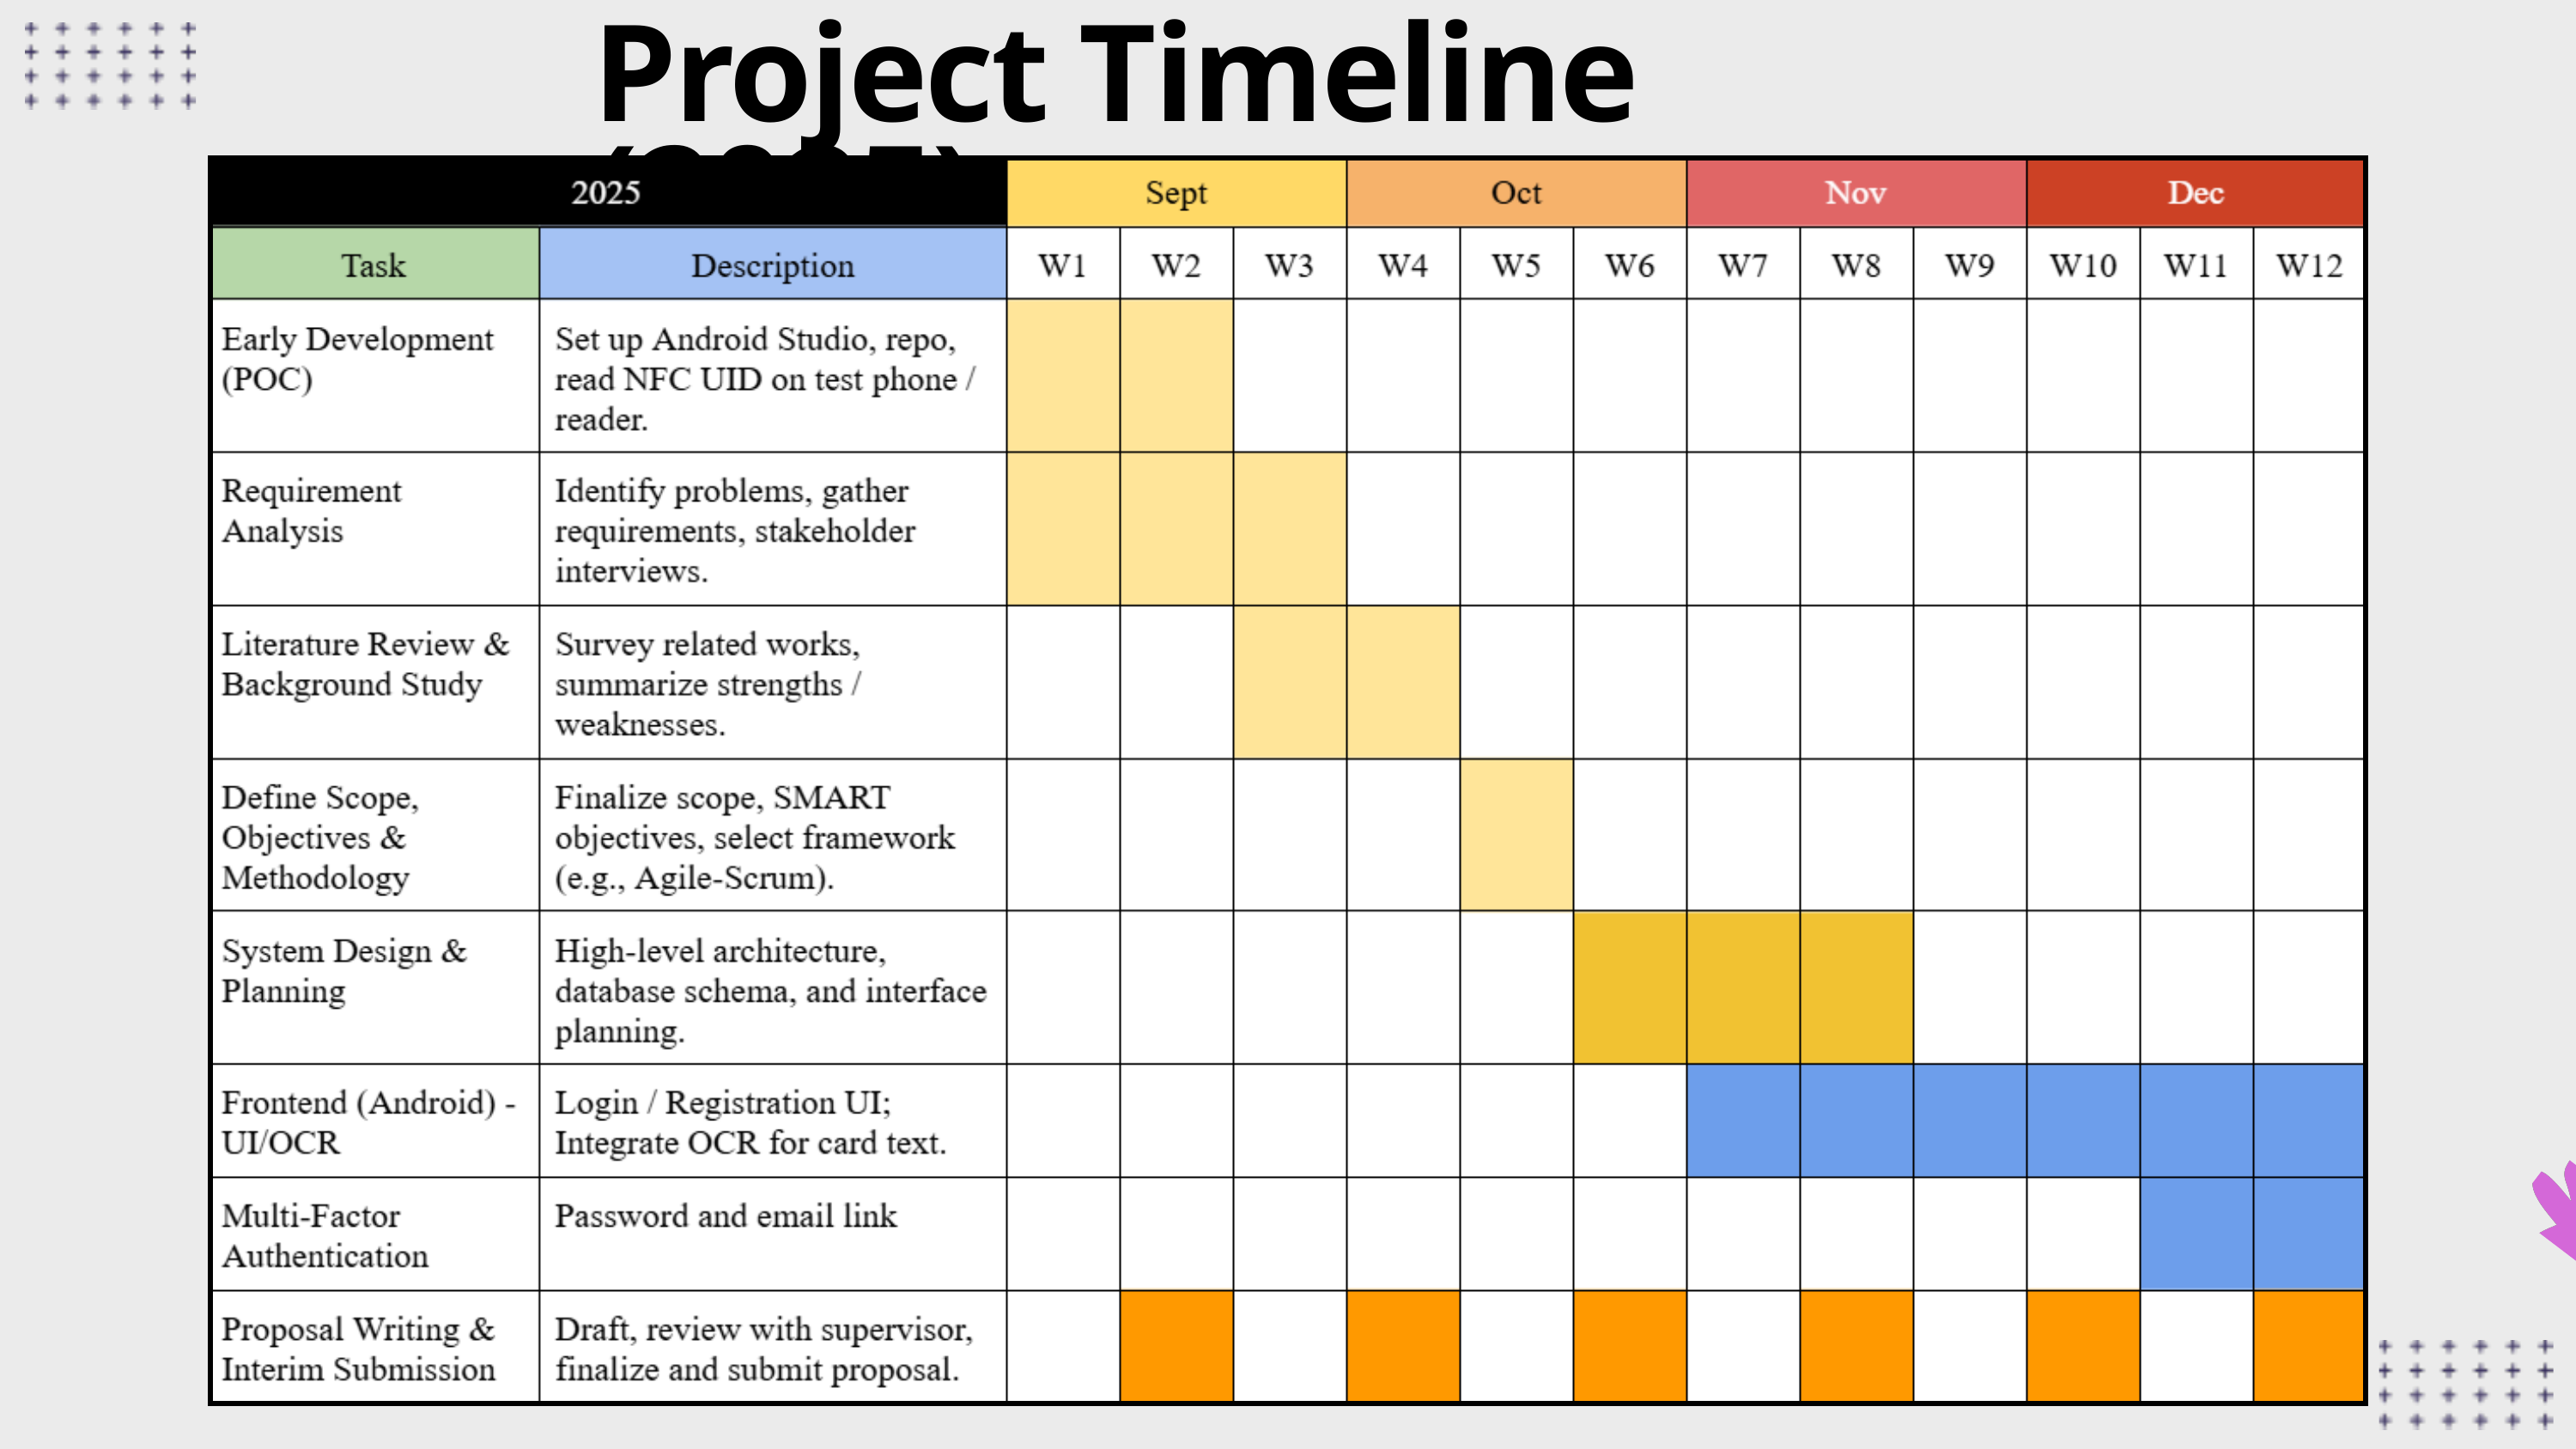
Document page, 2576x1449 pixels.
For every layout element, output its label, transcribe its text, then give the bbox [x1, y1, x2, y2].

text_box [210, 157, 2366, 1404]
text_box [25, 22, 197, 111]
text_box [2511, 1150, 2576, 1261]
text_box [2379, 1340, 2554, 1430]
text_box Project Timeline (2025) [592, 27, 1984, 157]
